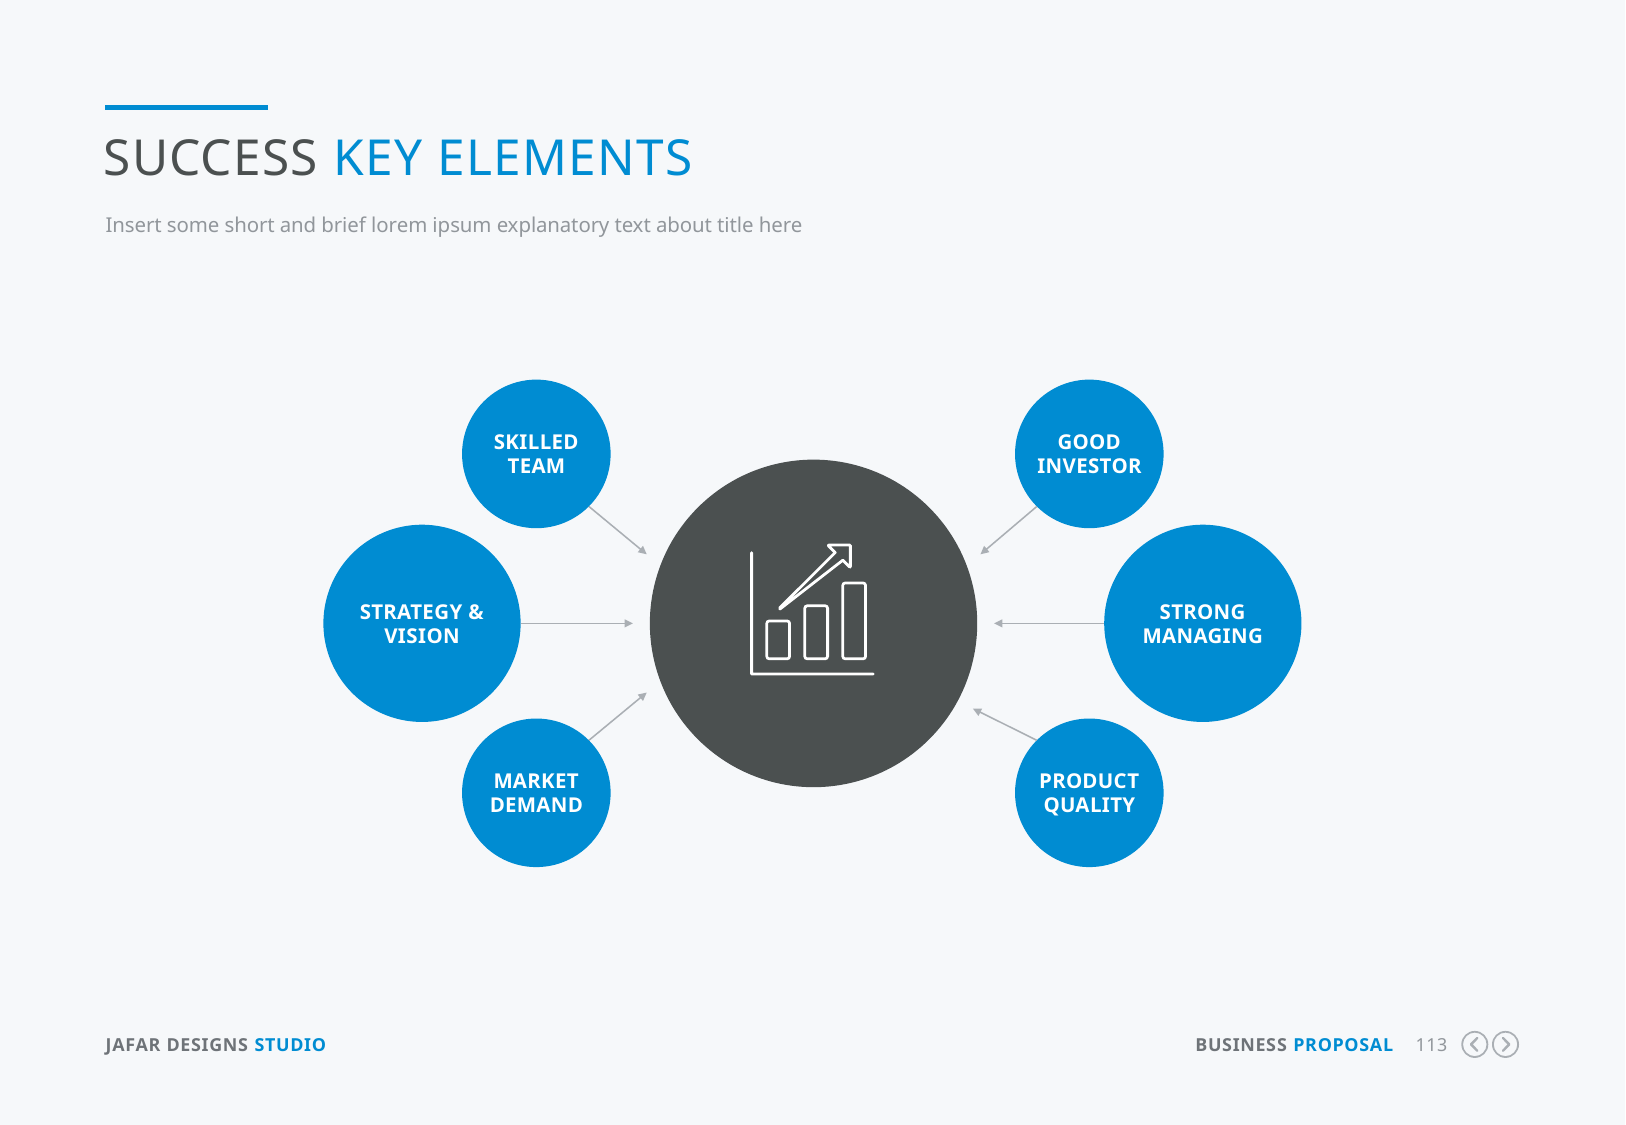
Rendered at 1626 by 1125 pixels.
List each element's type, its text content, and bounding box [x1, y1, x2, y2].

text_box [649, 459, 978, 788]
text_box [632, 441, 996, 806]
text_box Strategy & Vision [356, 598, 488, 648]
text_box [1014, 717, 1165, 869]
text_box [750, 551, 875, 676]
list Success Key Elements [103, 125, 1518, 188]
text_box [778, 543, 852, 611]
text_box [980, 506, 1037, 555]
text_box Product Quality [1024, 768, 1155, 817]
text_box [1103, 523, 1303, 723]
list Insert some short and brief lorem ipsum explanatory text about title here [105, 209, 1519, 241]
text_box [322, 523, 522, 723]
text_box Good Investor [1024, 429, 1155, 478]
text_box [461, 717, 612, 869]
text_box Skilled Team [471, 429, 602, 478]
text_box [461, 378, 612, 530]
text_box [972, 708, 1037, 741]
text_box Strong Managing [1137, 598, 1269, 648]
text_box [588, 692, 647, 741]
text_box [588, 506, 647, 555]
text_box Market Demand [471, 768, 602, 817]
text_box [1014, 378, 1165, 530]
